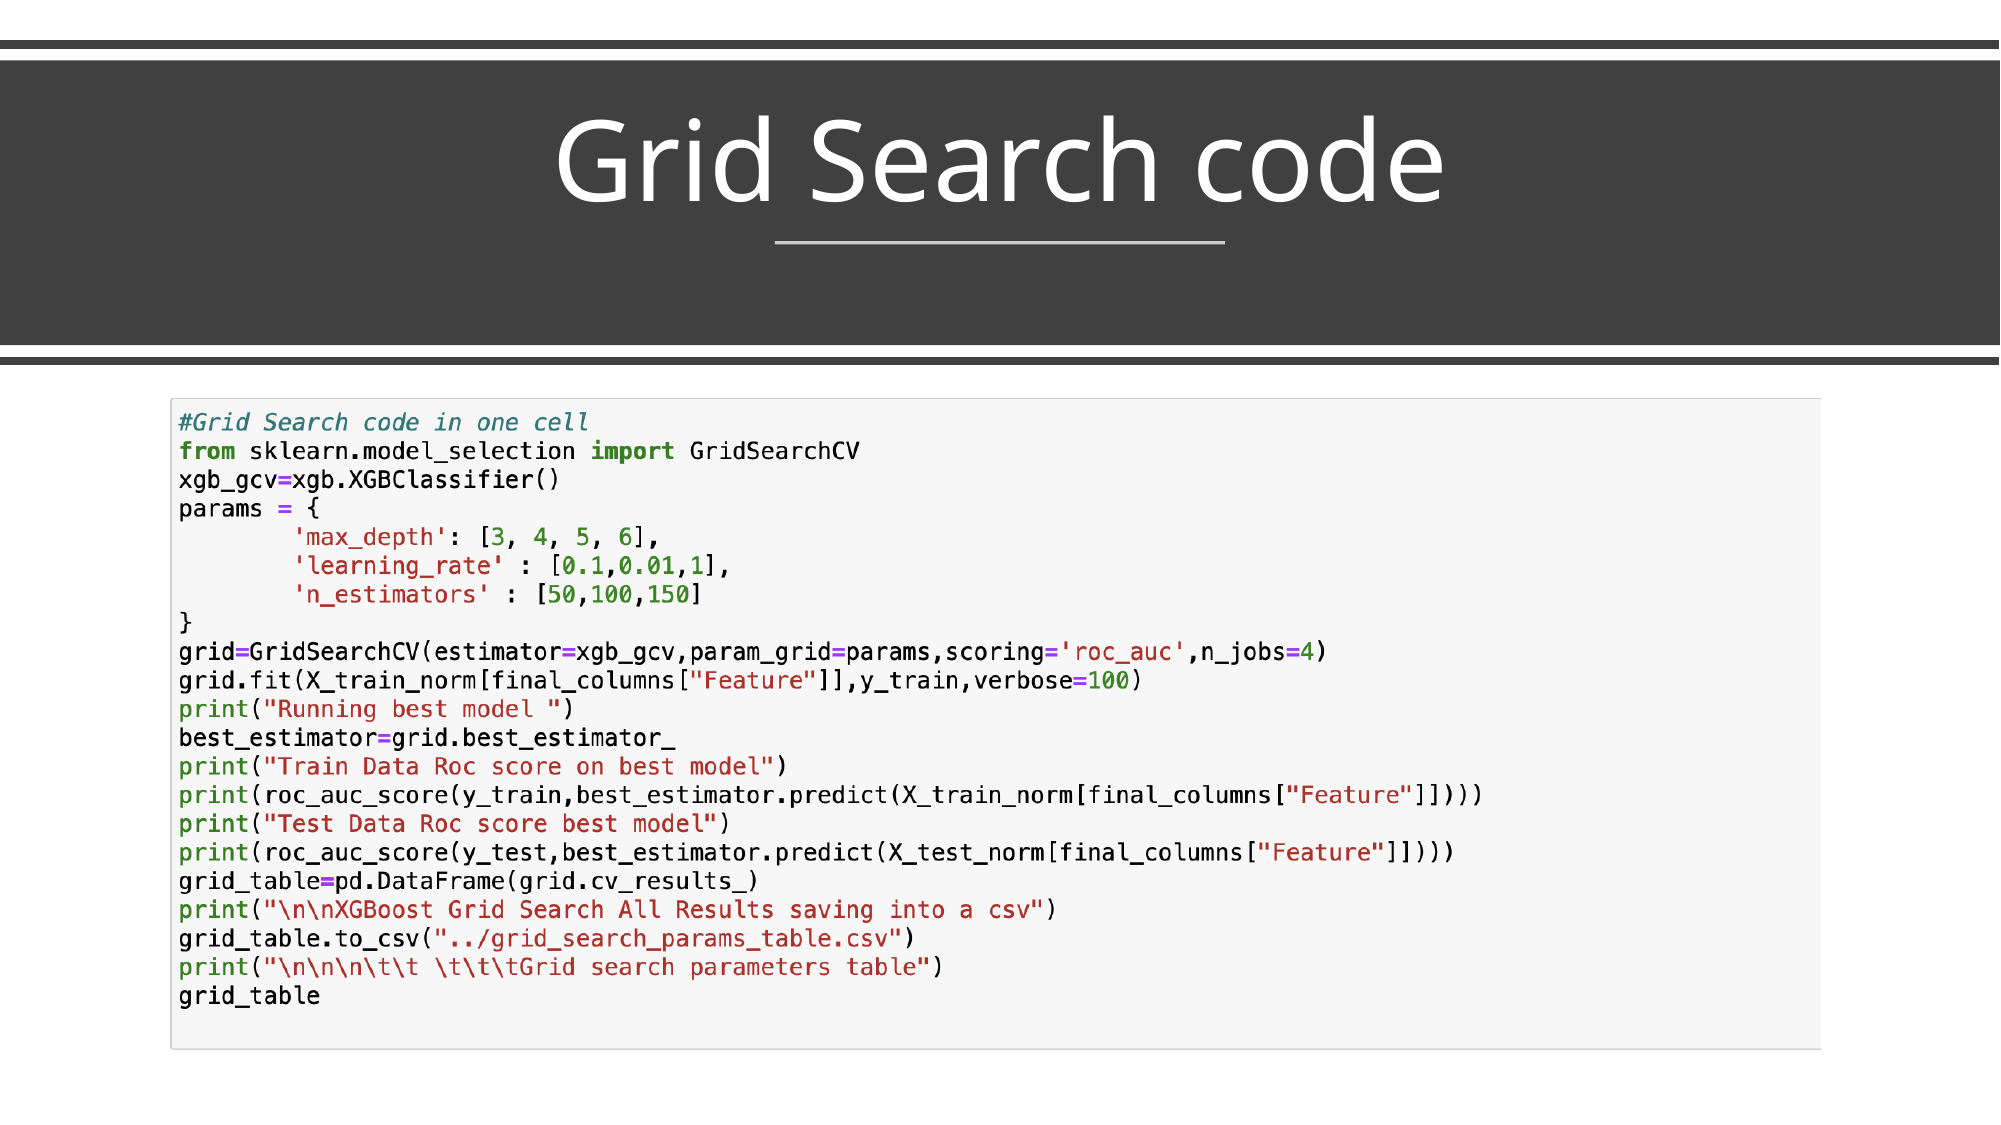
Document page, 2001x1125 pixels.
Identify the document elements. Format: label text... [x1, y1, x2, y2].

title Grid Search code [86, 80, 1914, 233]
text_box [0, 59, 2000, 346]
picture [170, 398, 1821, 1054]
